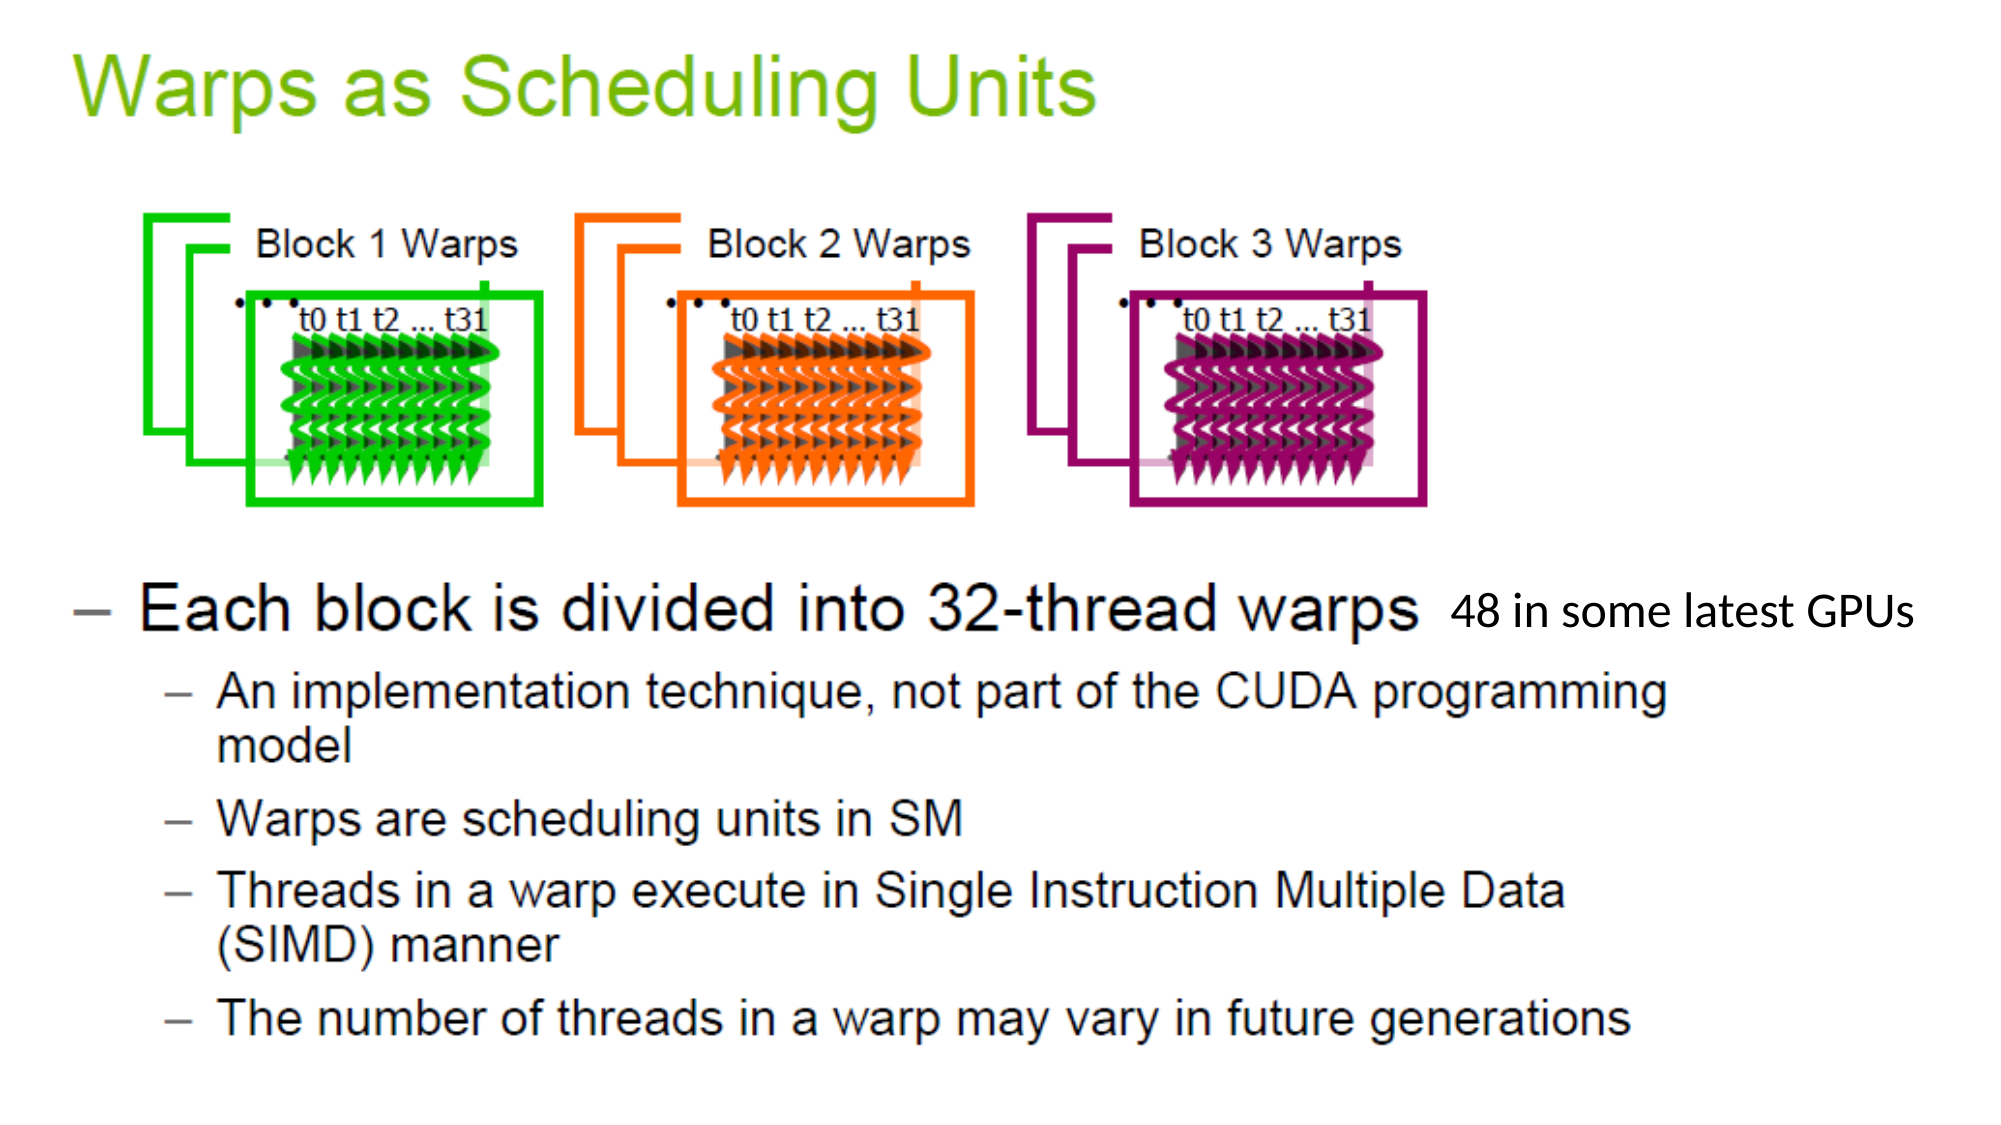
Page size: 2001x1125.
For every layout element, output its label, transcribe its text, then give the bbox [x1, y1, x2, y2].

text_box 48 in some latest GPUs [1749, 570, 1964, 646]
picture [45, 18, 1749, 1086]
